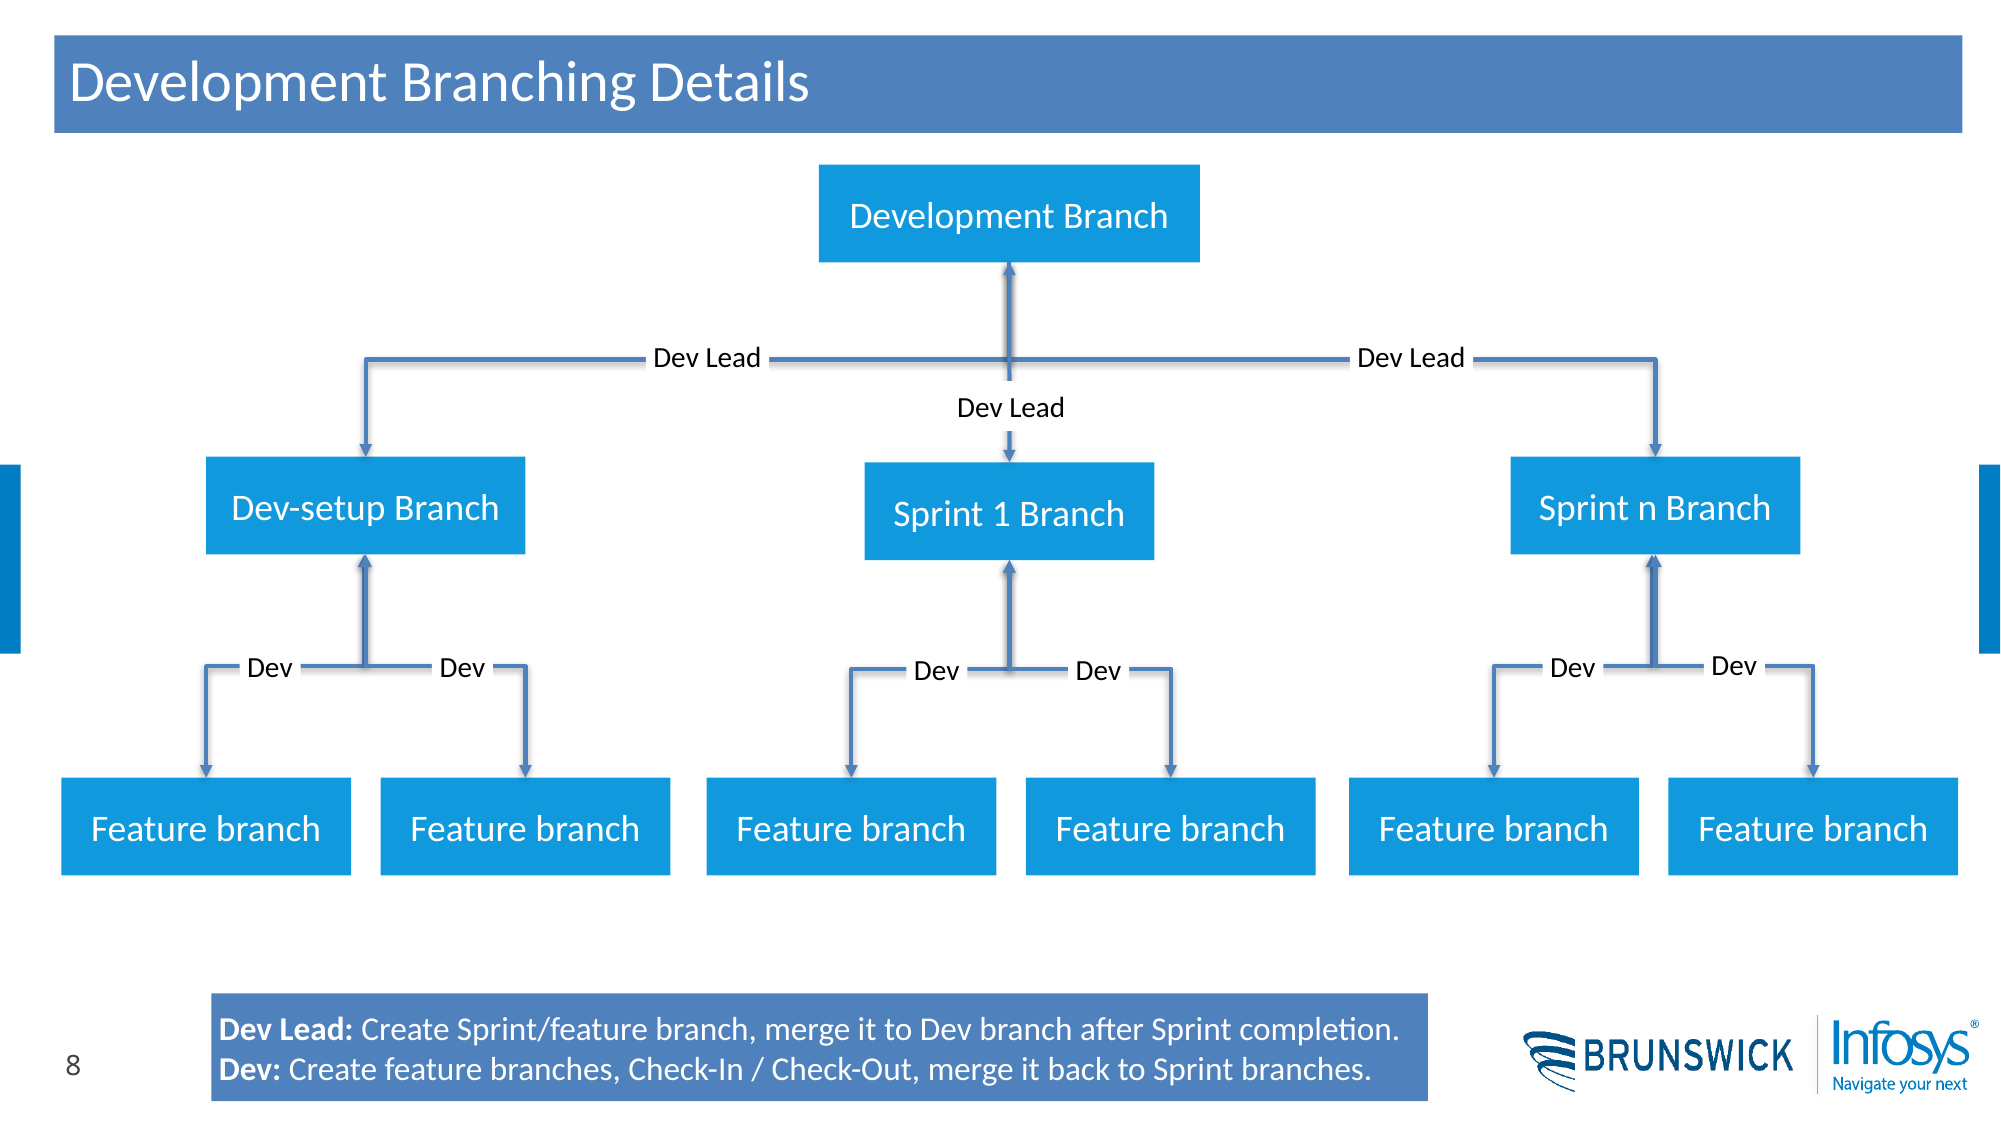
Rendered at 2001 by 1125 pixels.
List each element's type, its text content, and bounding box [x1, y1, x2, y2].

text_box Dev Lead [1435, 330, 1474, 381]
text_box Feature branch [706, 777, 997, 876]
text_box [1461, 586, 1620, 746]
text_box Dev Lead [949, 381, 1004, 431]
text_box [821, 589, 978, 749]
title Development Branching Details [775, 35, 1235, 133]
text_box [980, 588, 1200, 750]
text_box Dev Lead: Create Sprint/feature branch, merge it to Dev branch after Sprint completion. Dev: Create feature branches, Check-In / Check-Out, merge it back to Sprint branches. [211, 993, 1428, 1102]
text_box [173, 586, 331, 746]
text_box Development Branch [818, 164, 1200, 263]
text_box Dev Lead [1013, 381, 1075, 431]
text_box Feature branch [1349, 777, 1639, 876]
text_box Feature branch [1668, 777, 1959, 876]
text_box Sprint n Branch [1510, 456, 1801, 555]
text_box Feature branch [61, 777, 352, 876]
title Development Branching Details [1429, 35, 1963, 133]
picture [1482, 945, 1834, 1125]
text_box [1622, 586, 1847, 746]
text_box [590, 37, 785, 682]
text_box Sprint 1 Branch [864, 462, 1155, 561]
text_box Dev-setup Branch [206, 456, 526, 555]
text_box Feature branch [380, 777, 671, 876]
slide_number 8 [50, 1040, 153, 1102]
title Development Branching Details [54, 35, 597, 133]
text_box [333, 586, 558, 747]
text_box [1234, 36, 1430, 683]
text_box Feature branch [1025, 777, 1316, 876]
